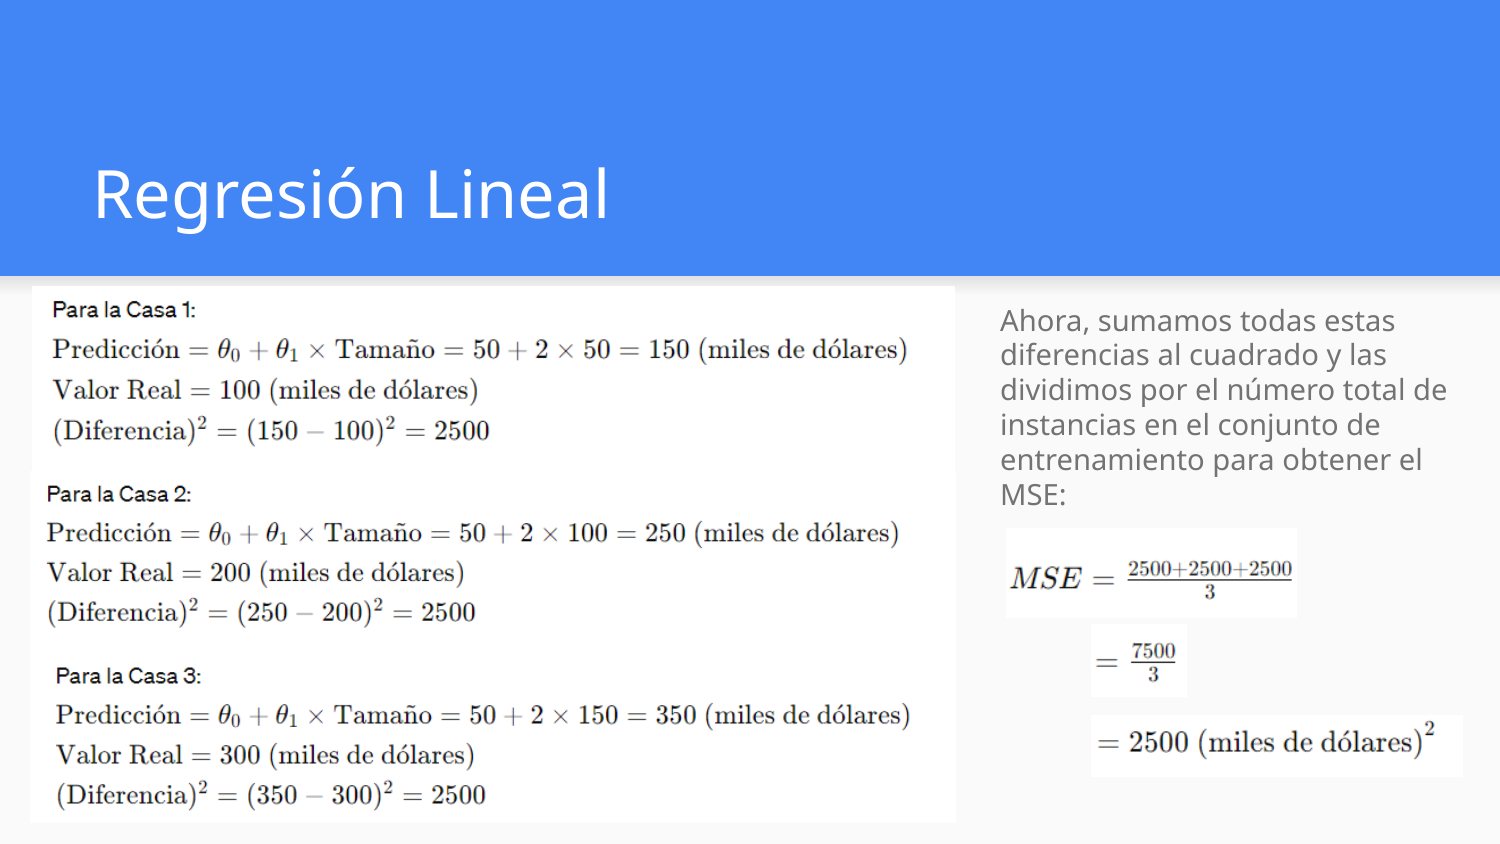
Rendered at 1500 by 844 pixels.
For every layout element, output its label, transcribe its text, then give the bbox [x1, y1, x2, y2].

title Regresión Lineal [77, 121, 1427, 248]
picture [30, 286, 957, 824]
picture [1006, 527, 1297, 618]
text_box Ahora, sumamos todas estas diferencias al cuadrado y las dividimos por el número total de instancias en el conjunto de entrenamiento para obtener el MSE: [985, 286, 1478, 527]
picture [1091, 715, 1463, 777]
picture [1091, 624, 1187, 697]
